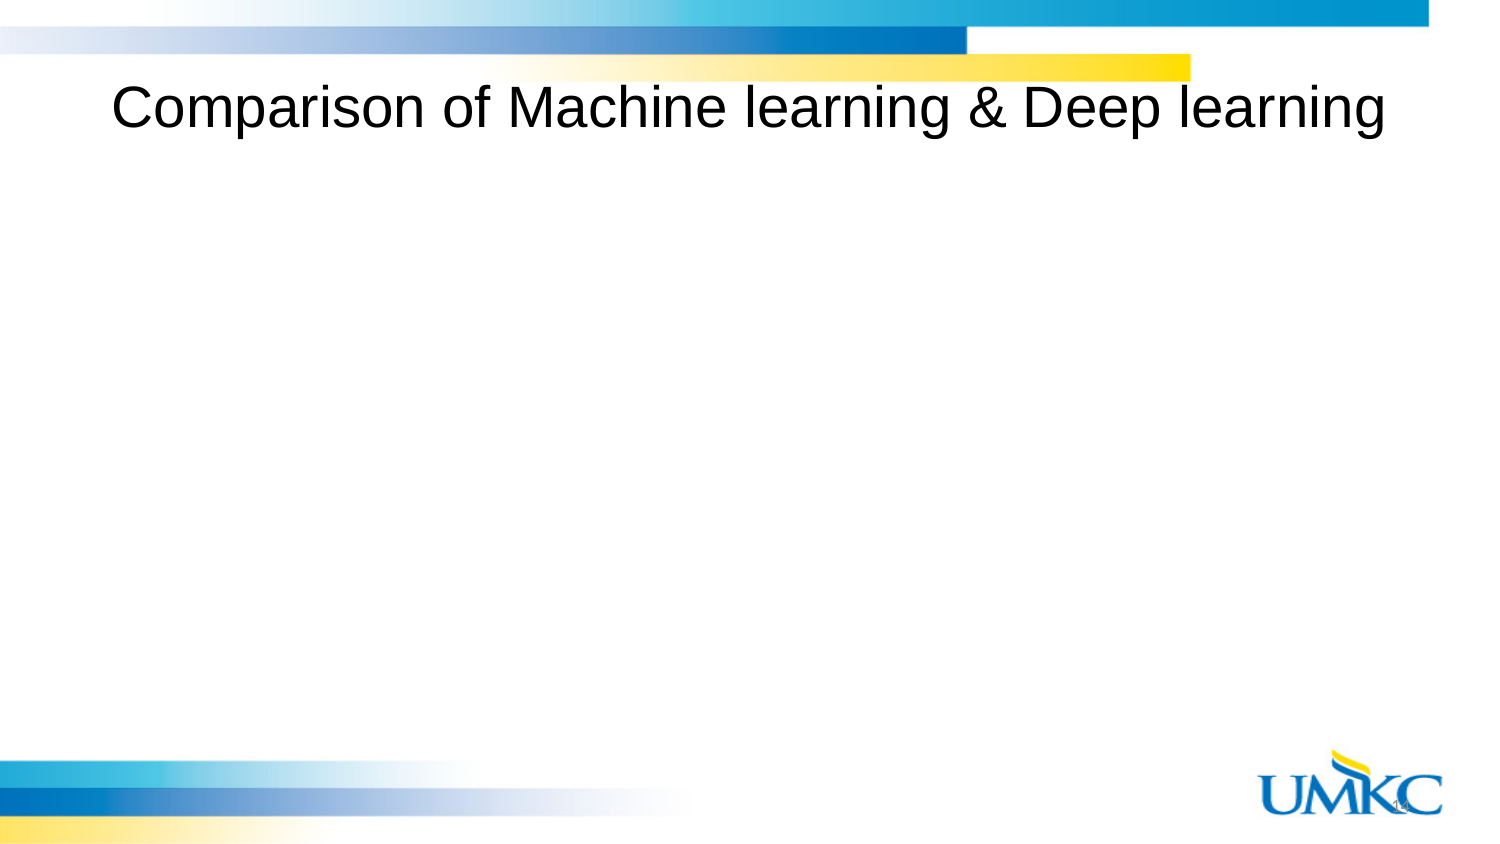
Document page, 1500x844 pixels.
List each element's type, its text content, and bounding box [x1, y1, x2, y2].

title Comparison of Machine learning & Deep learning [75, 33, 1425, 175]
picture [0, 0, 1500, 844]
slide_number 14 [1074, 782, 1425, 827]
